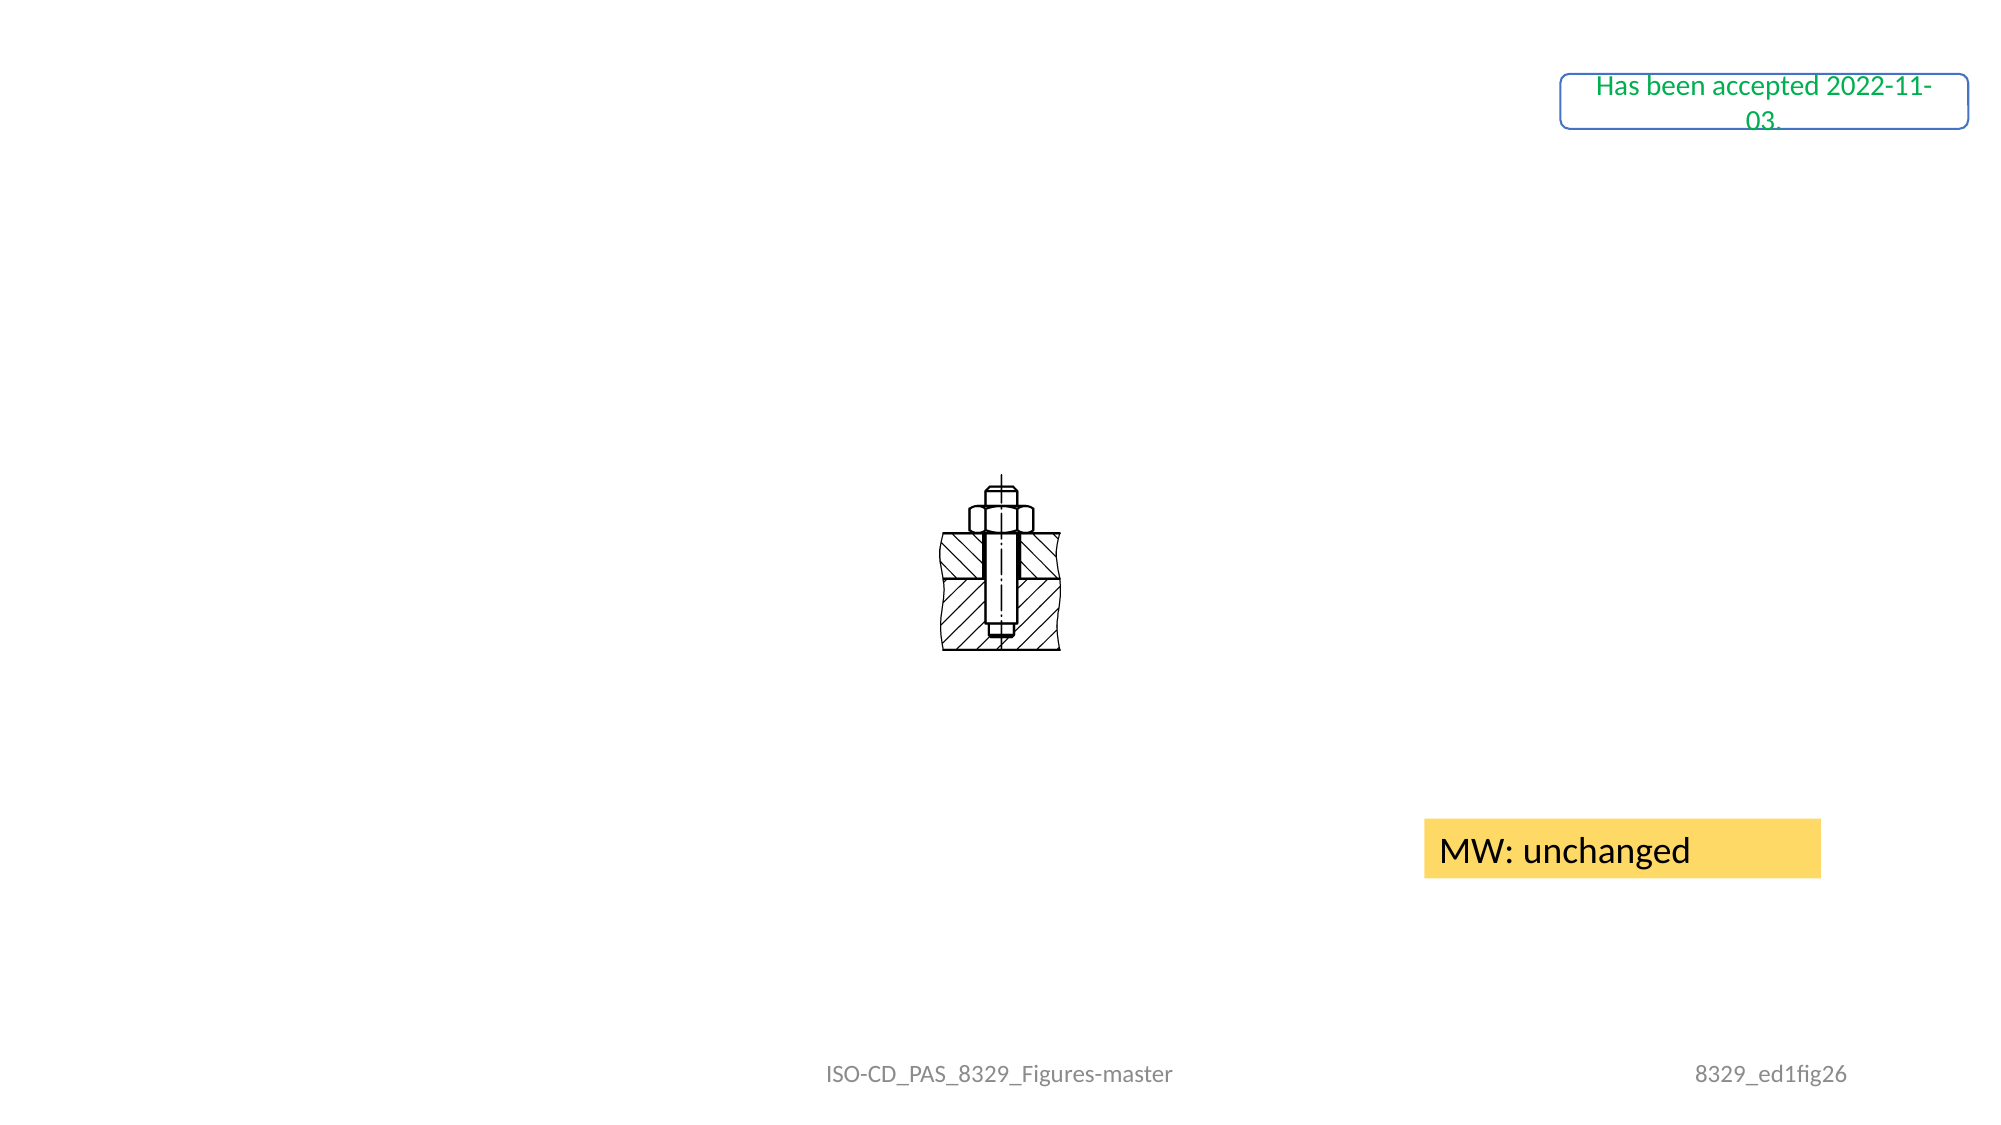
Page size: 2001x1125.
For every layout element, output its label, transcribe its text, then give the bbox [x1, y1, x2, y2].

text_box Has been accepted 2022-11-03. [1559, 72, 1970, 130]
text_box MW: unchanged [1424, 818, 1821, 879]
slide_number 8329_ed1fig26 [1412, 1042, 1863, 1103]
picture [939, 474, 1061, 651]
footer ISO-CD_PAS_8329_Figures-master [662, 1042, 1338, 1103]
